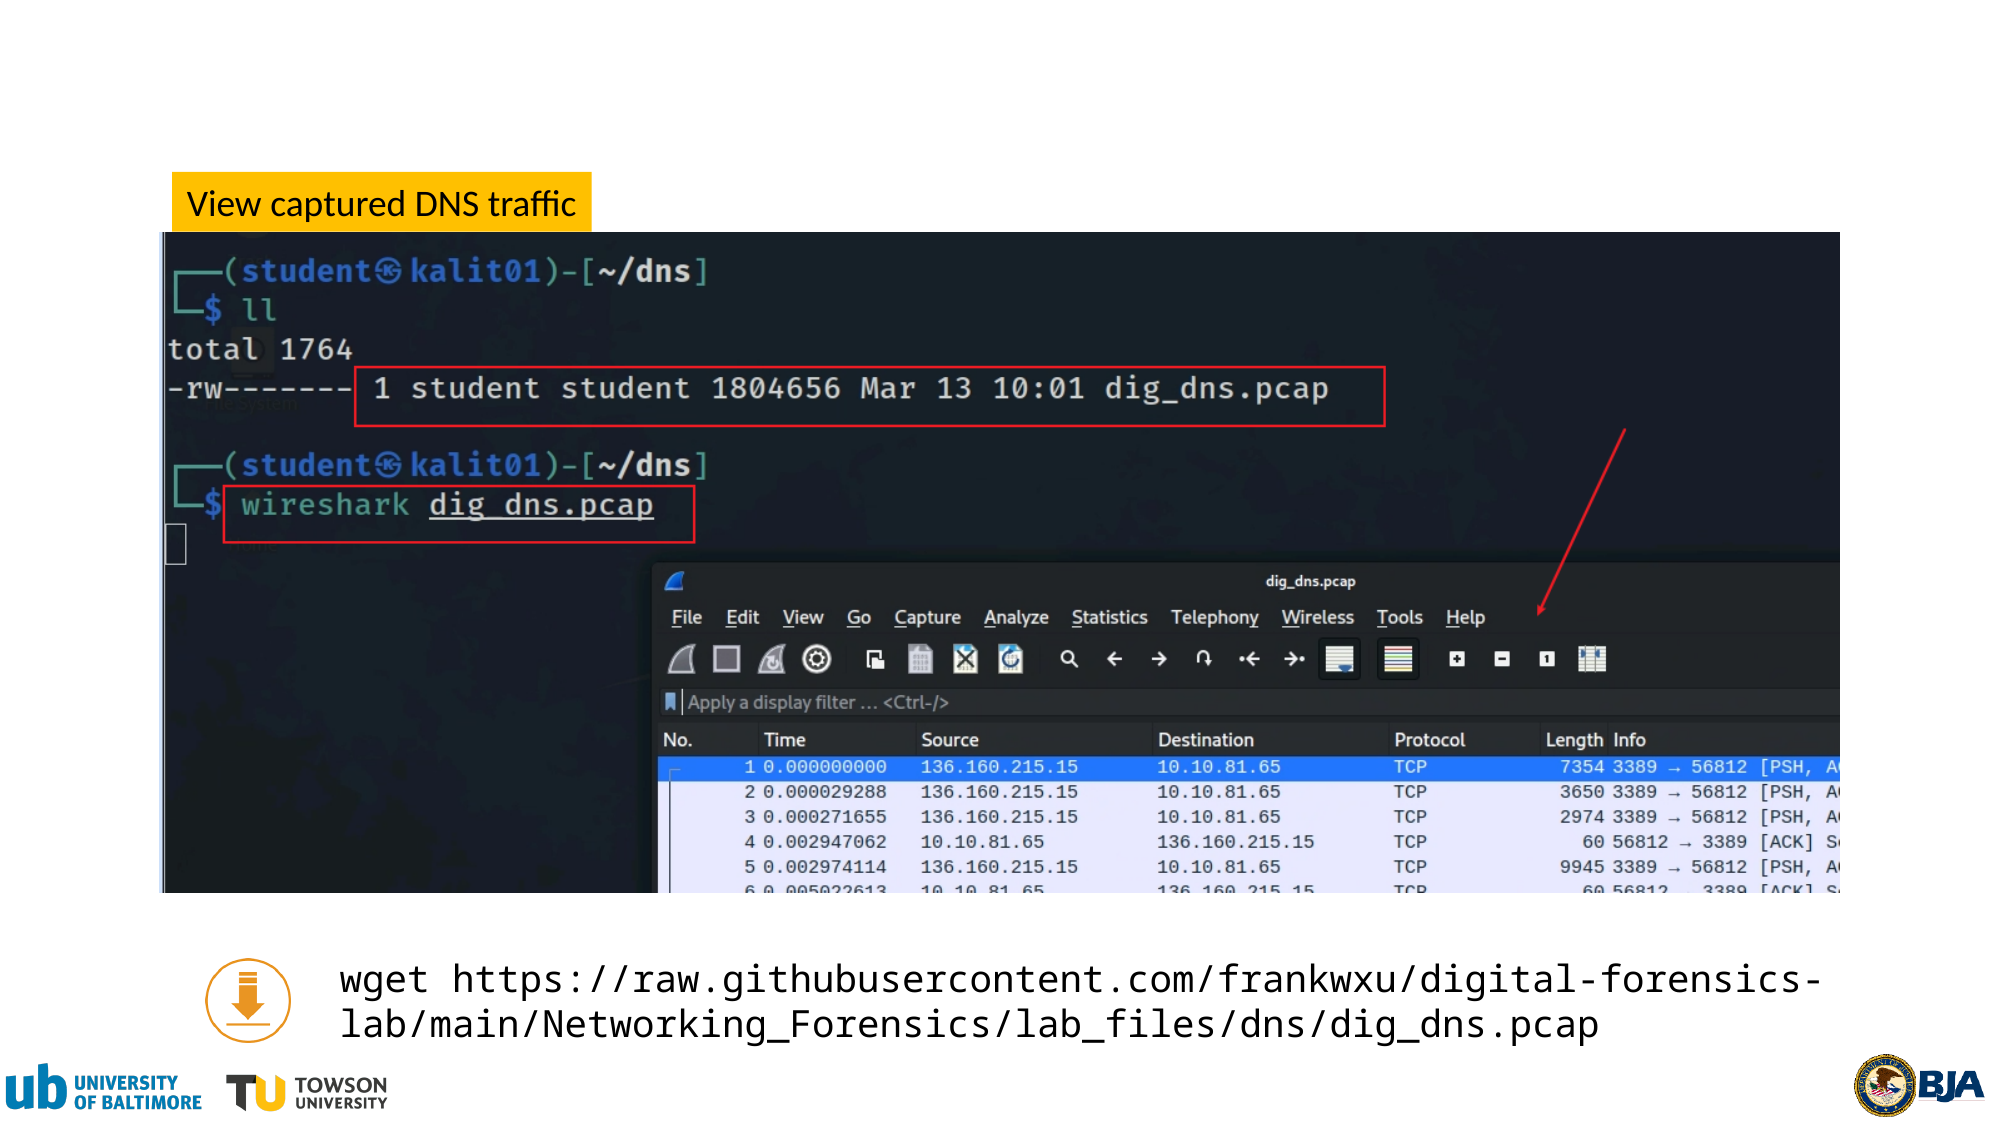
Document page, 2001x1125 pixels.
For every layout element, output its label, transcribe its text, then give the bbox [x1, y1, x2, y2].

text_box View captured DNS traffic [172, 171, 592, 232]
picture [0, 958, 407, 1125]
picture [1854, 1054, 1986, 1117]
text_box wget https://raw.githubusercontent.com/frankwxu/digital-forensics-lab/main/Networking_Forensics/lab_files/dns/dig_dns.pcap [324, 947, 1919, 1053]
picture [159, 232, 1840, 893]
